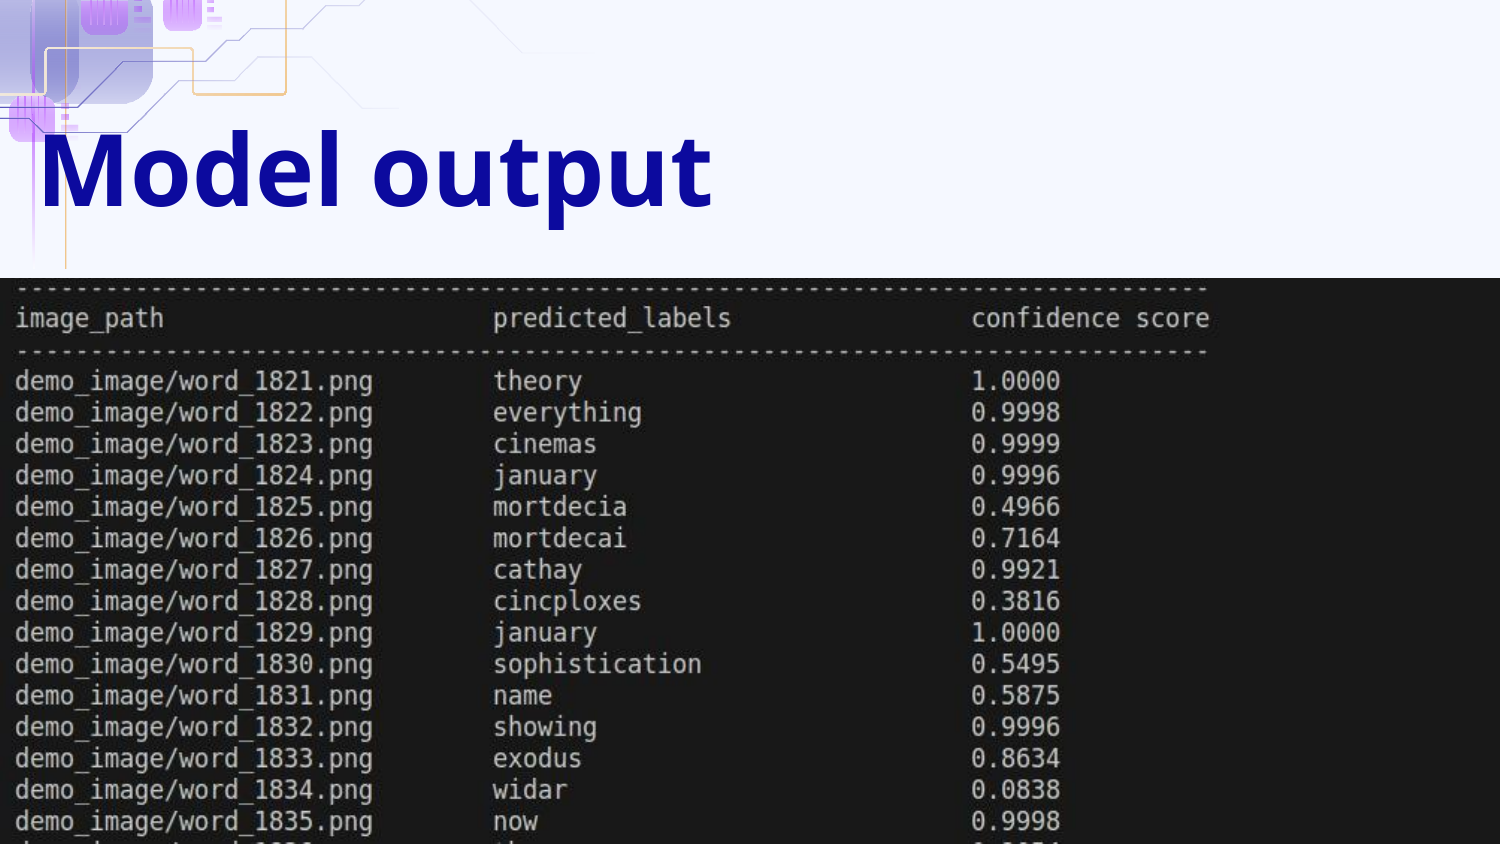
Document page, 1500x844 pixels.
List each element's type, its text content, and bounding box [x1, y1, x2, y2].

picture [0, 278, 1500, 844]
title Model output [21, 84, 1312, 248]
